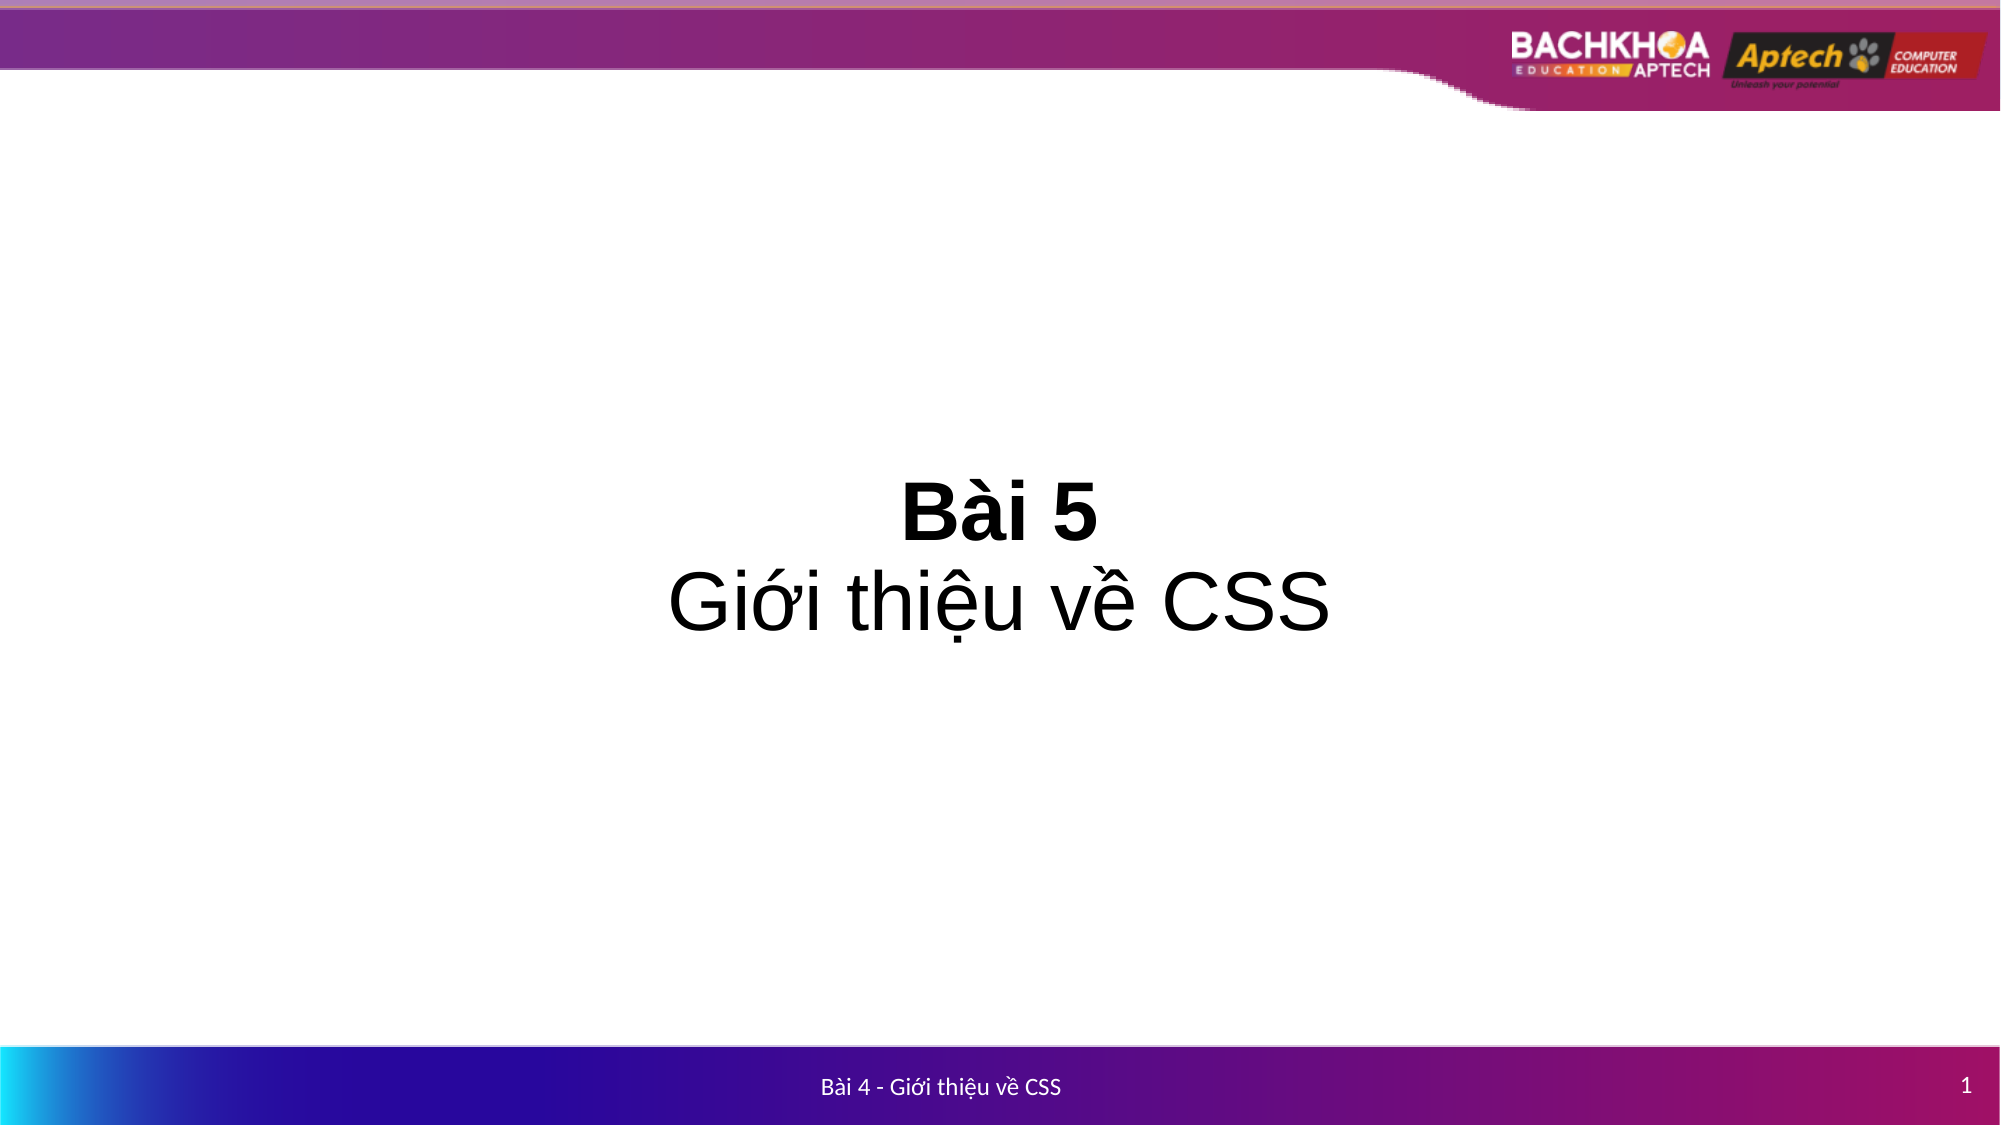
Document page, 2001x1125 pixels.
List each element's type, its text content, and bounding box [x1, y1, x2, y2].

title Bài 5 Giới thiệu về CSS [249, 345, 1750, 757]
footer Bài 4 - Giới thiệu về CSS [17, 1055, 1865, 1116]
picture [0, 0, 2001, 111]
picture [0, 1045, 2000, 1125]
slide_number 1 [1877, 1053, 1988, 1114]
